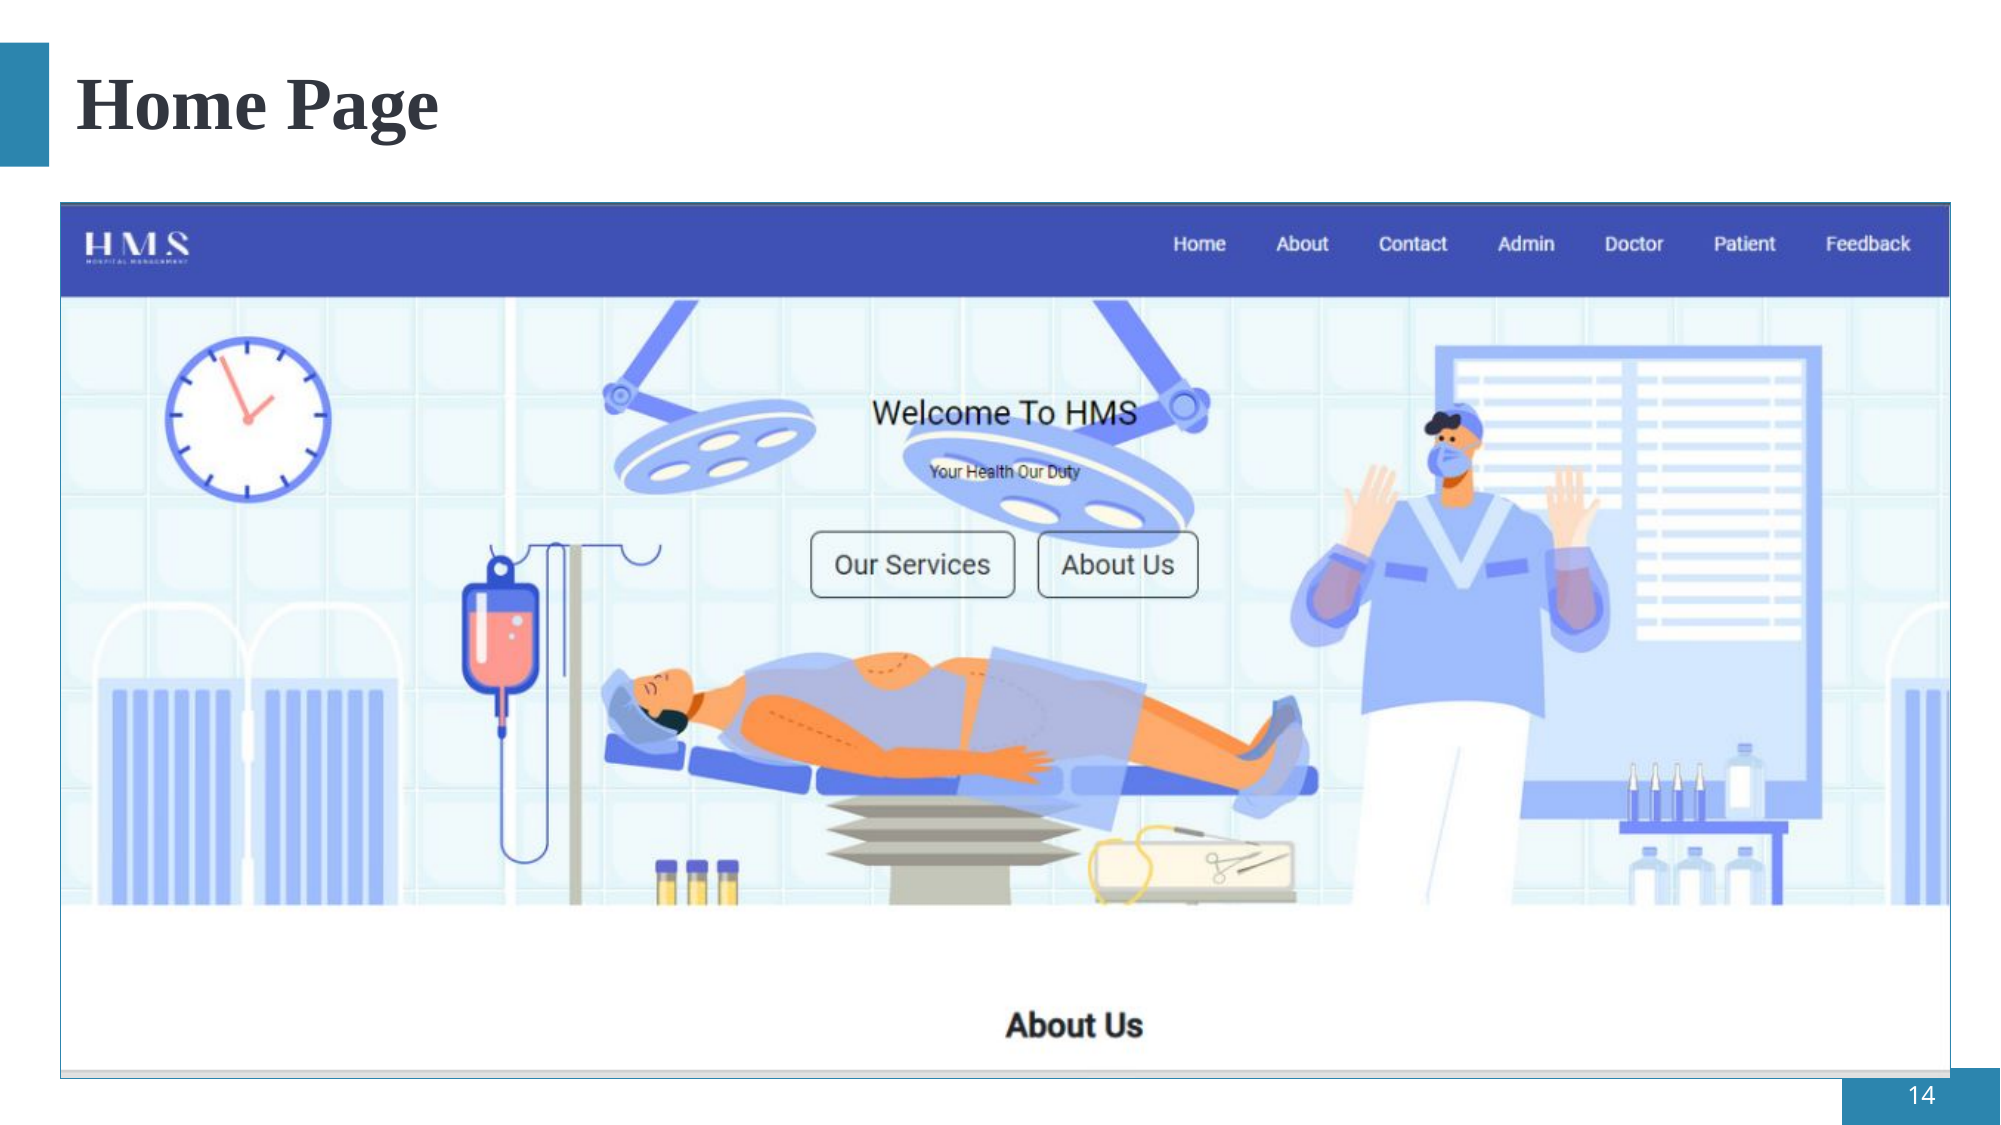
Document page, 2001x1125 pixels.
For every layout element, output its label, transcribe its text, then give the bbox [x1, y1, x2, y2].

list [60, 202, 1951, 1079]
slide_number 14 [1889, 1079, 1951, 1114]
title Home Page [60, 42, 1951, 168]
